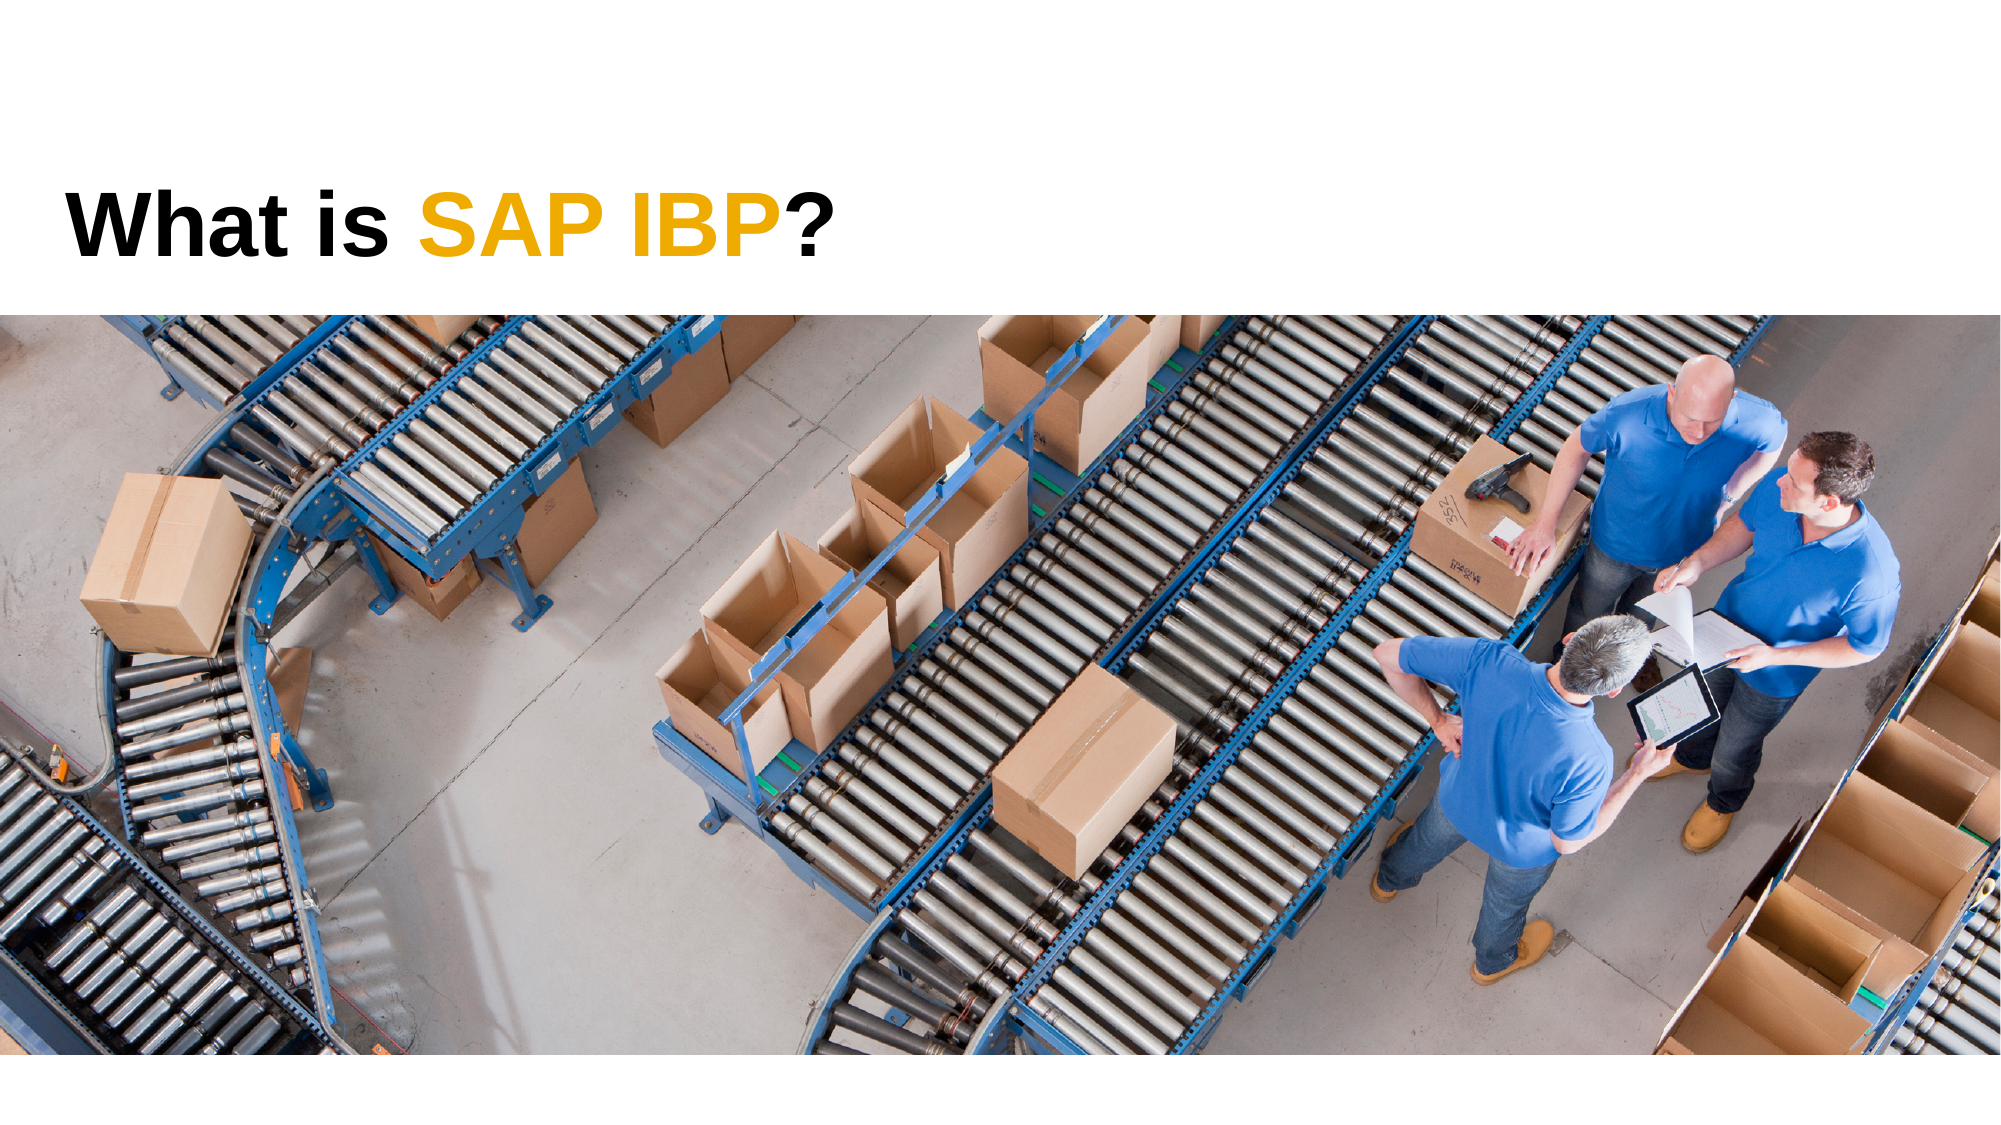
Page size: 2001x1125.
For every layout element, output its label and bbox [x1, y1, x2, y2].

picture [0, 314, 2001, 1055]
